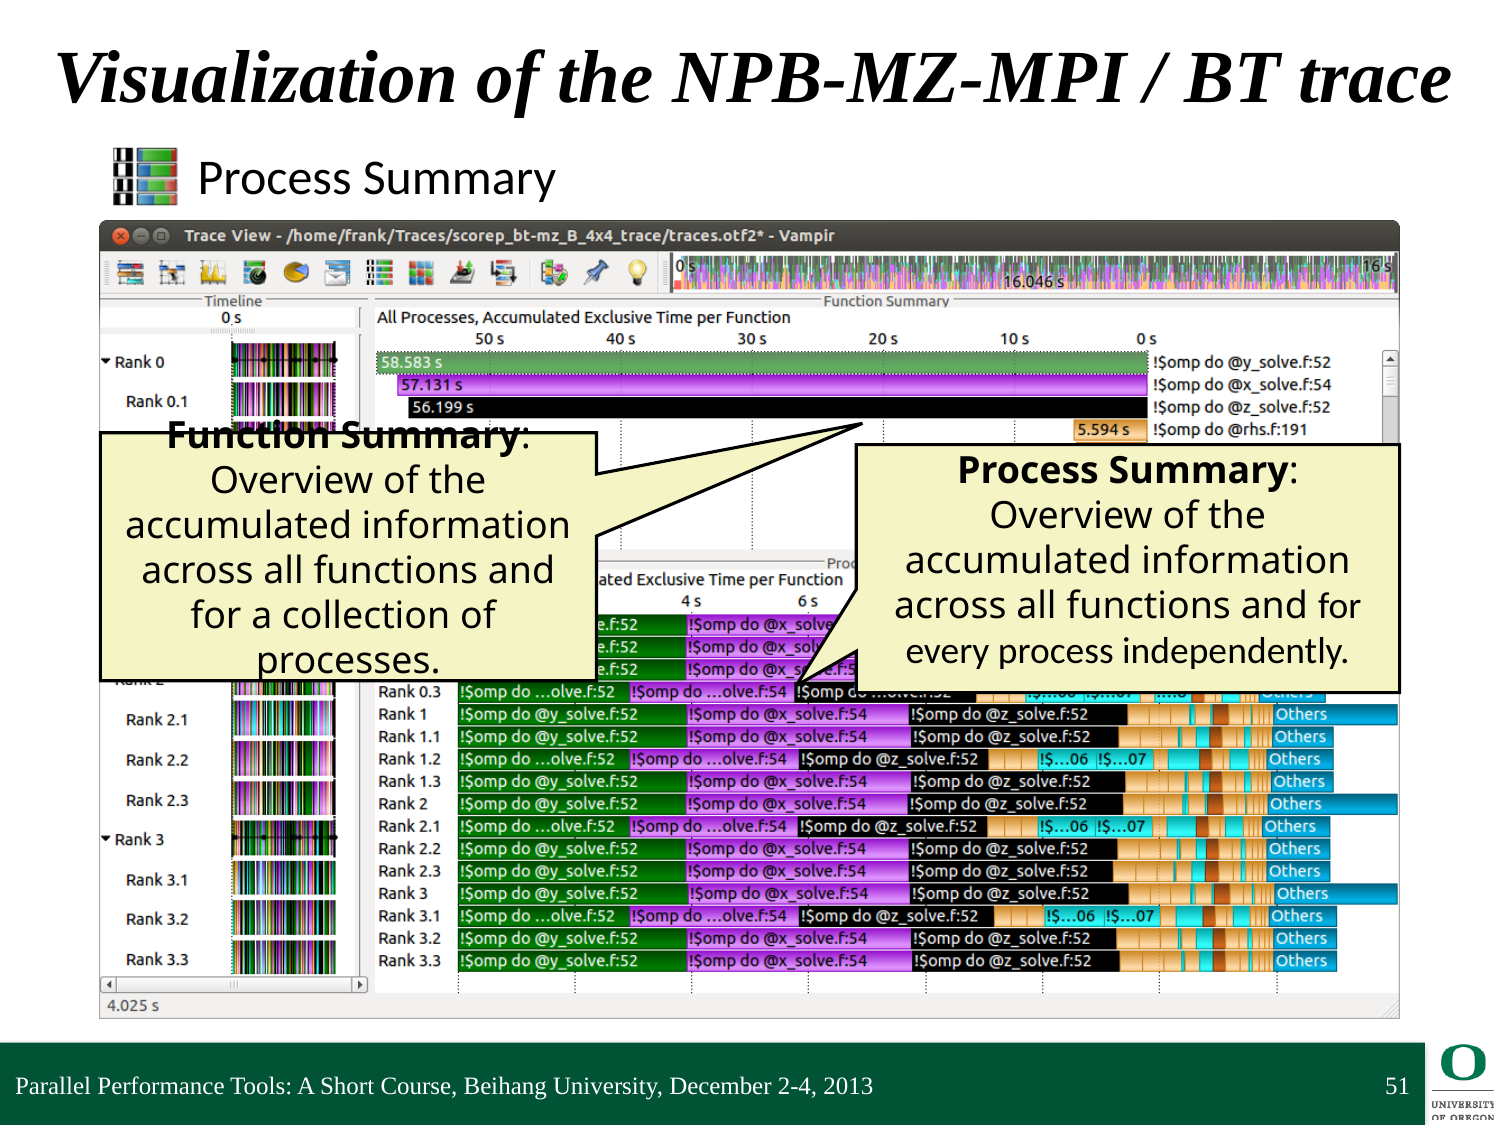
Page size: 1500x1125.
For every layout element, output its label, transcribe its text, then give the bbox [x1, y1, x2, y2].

title Visualization of the NPB-MZ-MPI / BT trace [39, 0, 1500, 145]
picture [99, 219, 1400, 1020]
footer Parallel Performance Tools: A Short Course, Beihang University, December 2-4, 2013 [0, 1044, 988, 1125]
text_box Process Summary [183, 137, 821, 213]
slide_number 51 [1074, 1044, 1425, 1125]
picture [111, 143, 178, 209]
